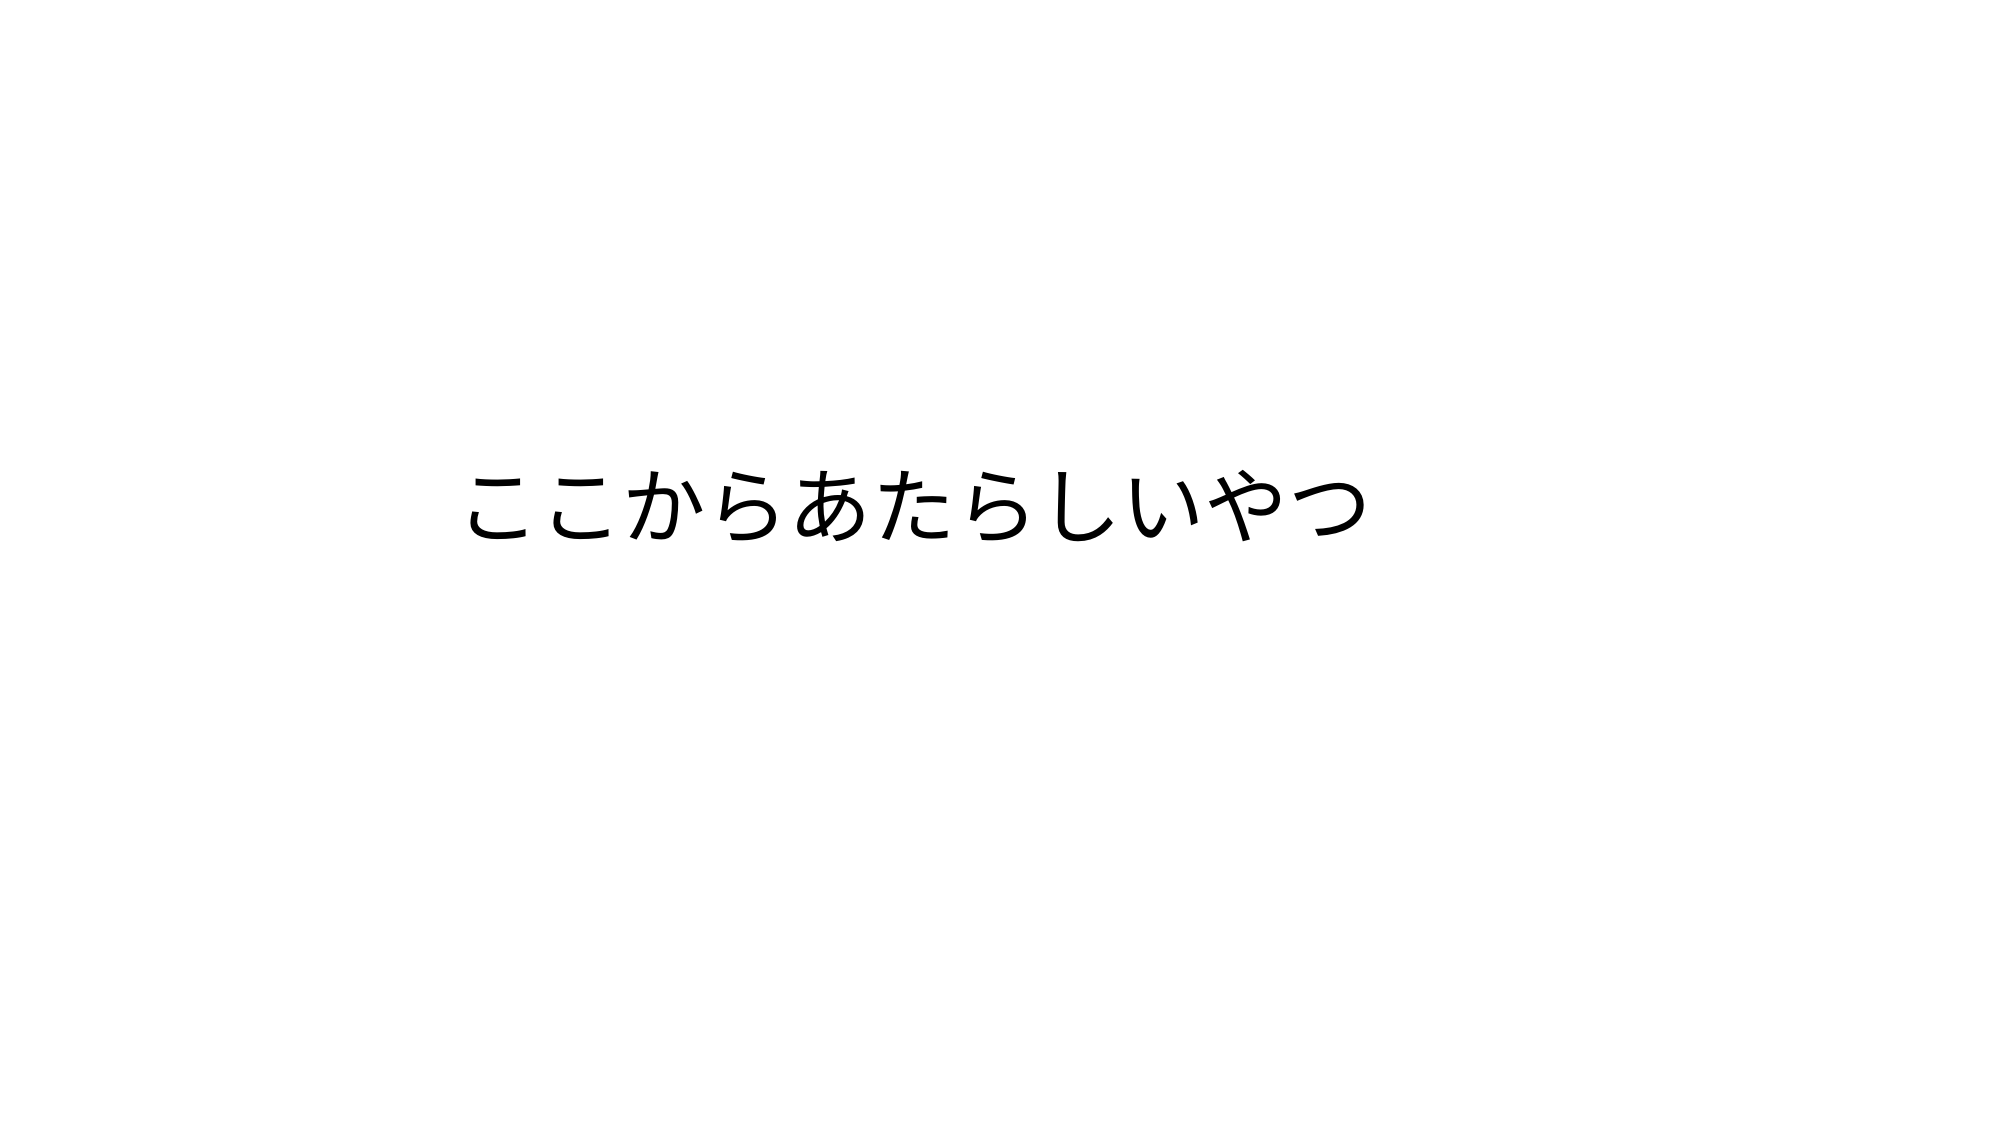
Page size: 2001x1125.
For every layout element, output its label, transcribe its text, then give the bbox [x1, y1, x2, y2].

text_box ここからあたらしいやつ [441, 446, 1387, 562]
